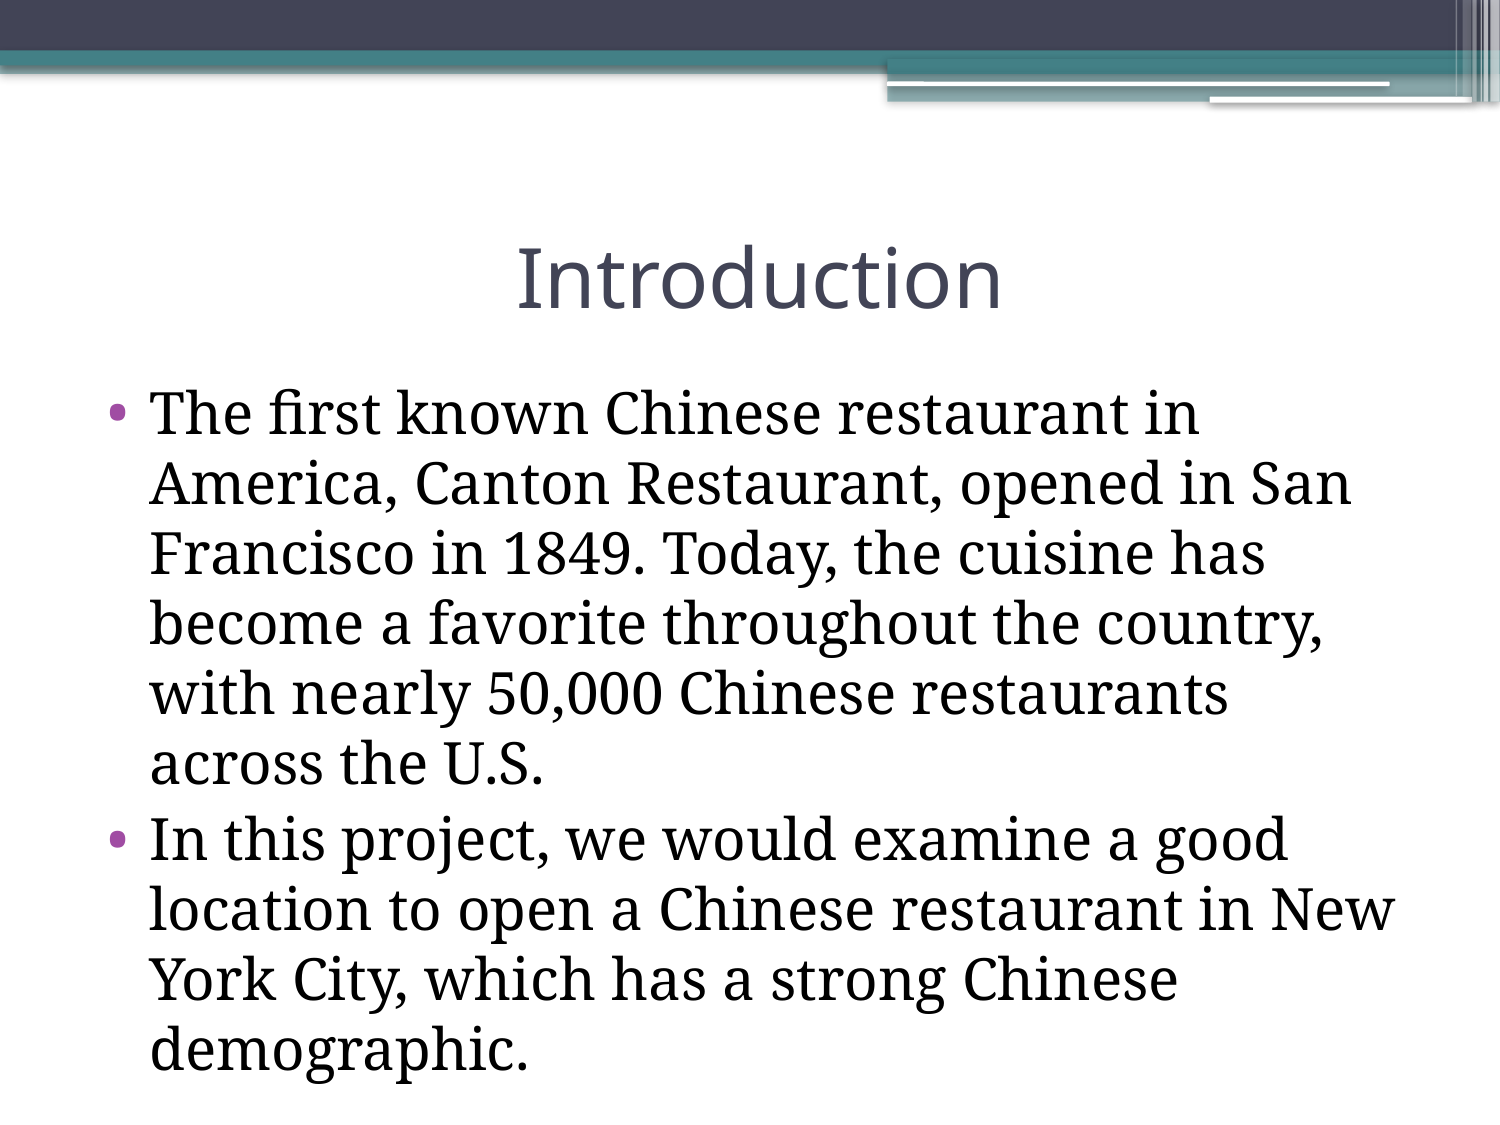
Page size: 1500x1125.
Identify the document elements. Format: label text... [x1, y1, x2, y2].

title Introduction [75, 187, 1425, 363]
list The first known Chinese restaurant in America, Canton Restaurant, opened in San Francisco in 1849. Today, the cuisine has become a favorite throughout the country, with nearly 50,000 Chinese restaurants across the U.S. In this project, we would examine a good location to open a Chinese restaurant in New York City, which has a strong Chinese demographic. [75, 368, 1425, 1079]
